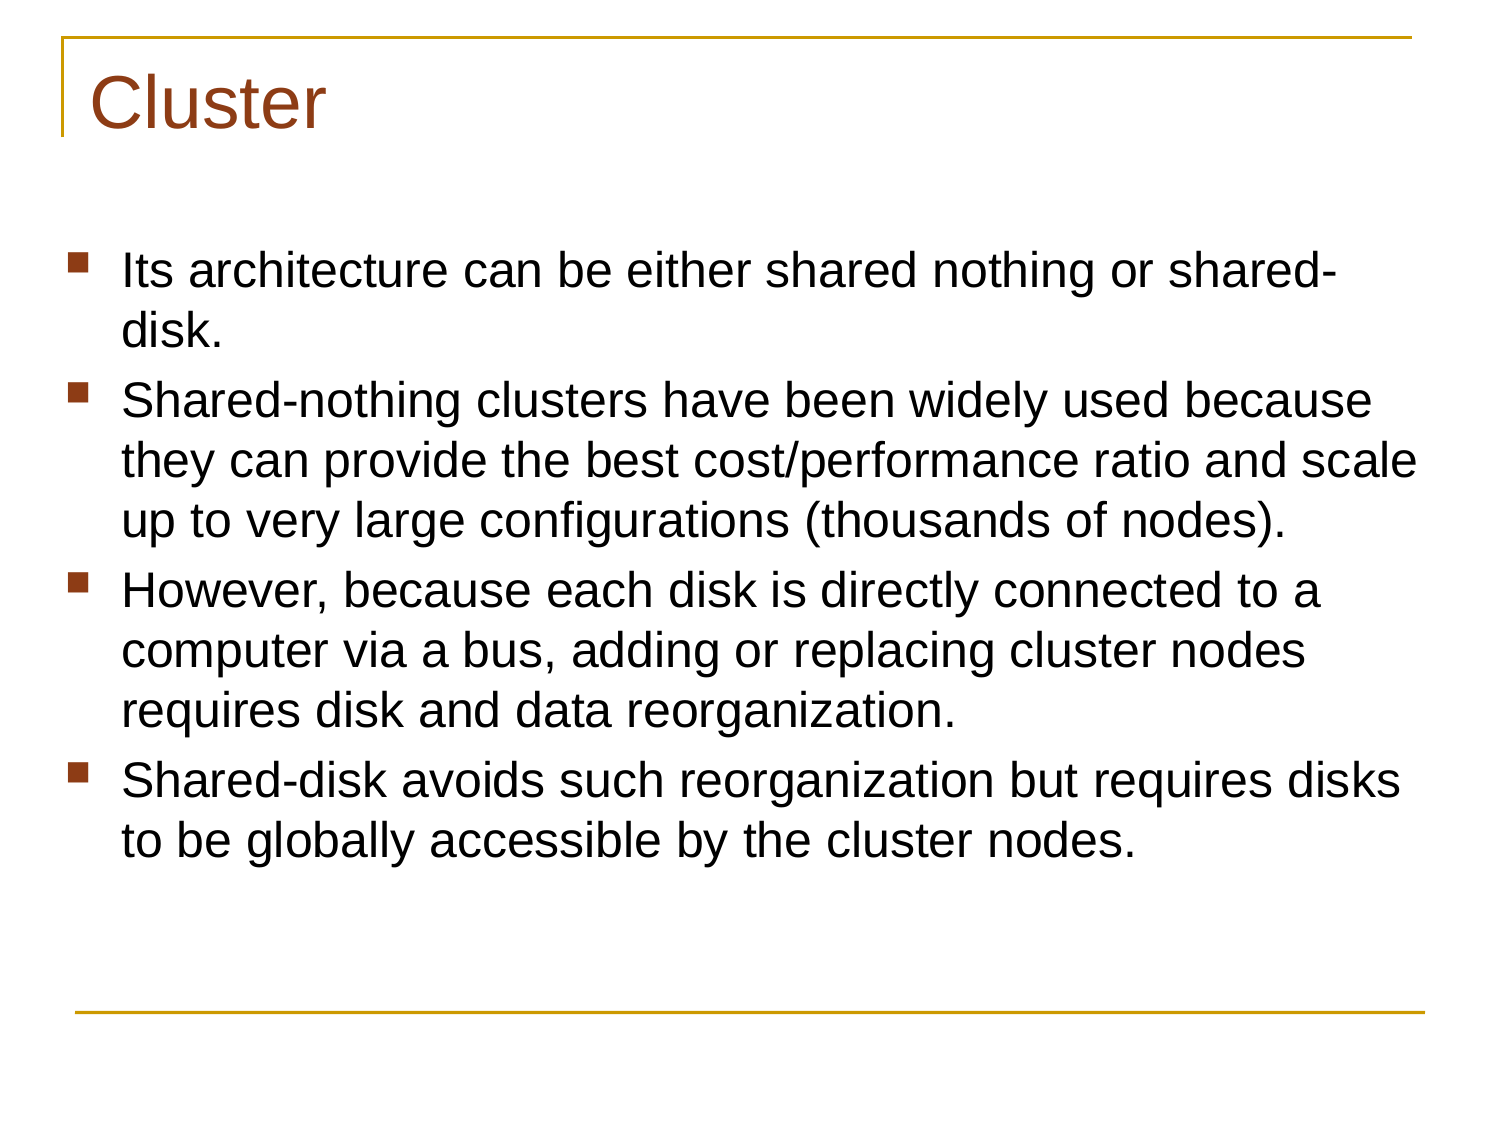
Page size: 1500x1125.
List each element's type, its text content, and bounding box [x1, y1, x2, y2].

title Cluster [74, 45, 1426, 229]
list Its architecture can be either shared nothing or shared-disk. Shared-nothing clusters have been widely used because they can provide the best cost/performance ratio and scale up to very large configurations (thousands of nodes). However, because each disk is directly connected to a computer via a bus, adding or replacing cluster nodes requires disk and data reorganization. Shared-disk avoids such reorganization but requires disks to be globally accessible by the cluster nodes. [49, 229, 1451, 1019]
